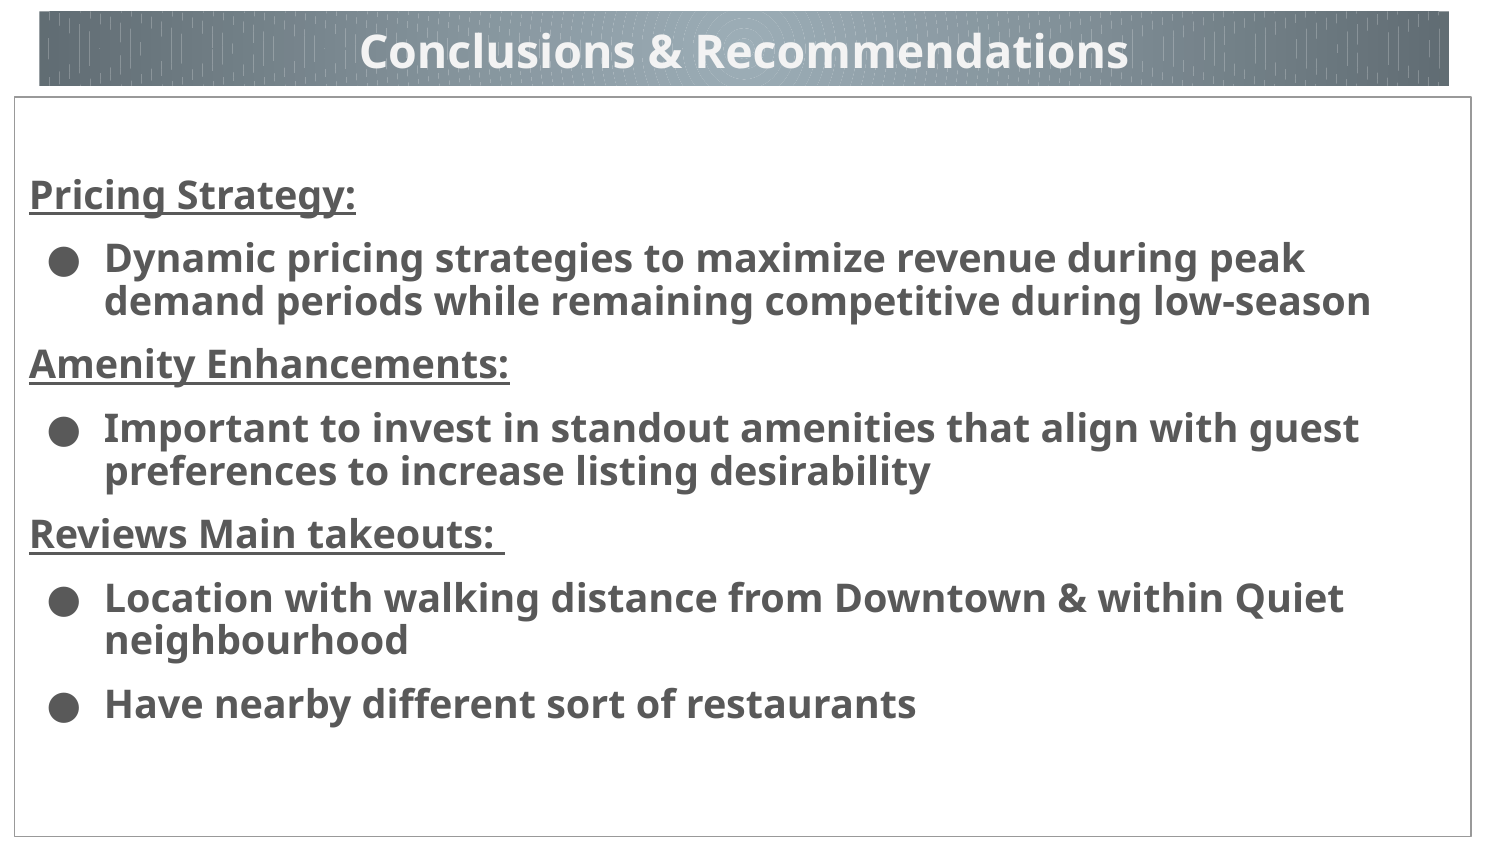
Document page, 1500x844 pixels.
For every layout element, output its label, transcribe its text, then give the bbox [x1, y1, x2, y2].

list Conclusions & Recommendations [39, 11, 1449, 86]
title Pricing Strategy: Dynamic pricing strategies to maximize revenue during peak demand periods while remaining competitive during low-season Amenity Enhancements: Important to invest in standout amenities that align with guest preferences to increase listing desirability Reviews Main takeouts: Location with walking distance from Downtown & within Quiet neighbourhood Have nearby different sort of restaurants [13, 109, 1463, 793]
text_box [14, 96, 1472, 837]
